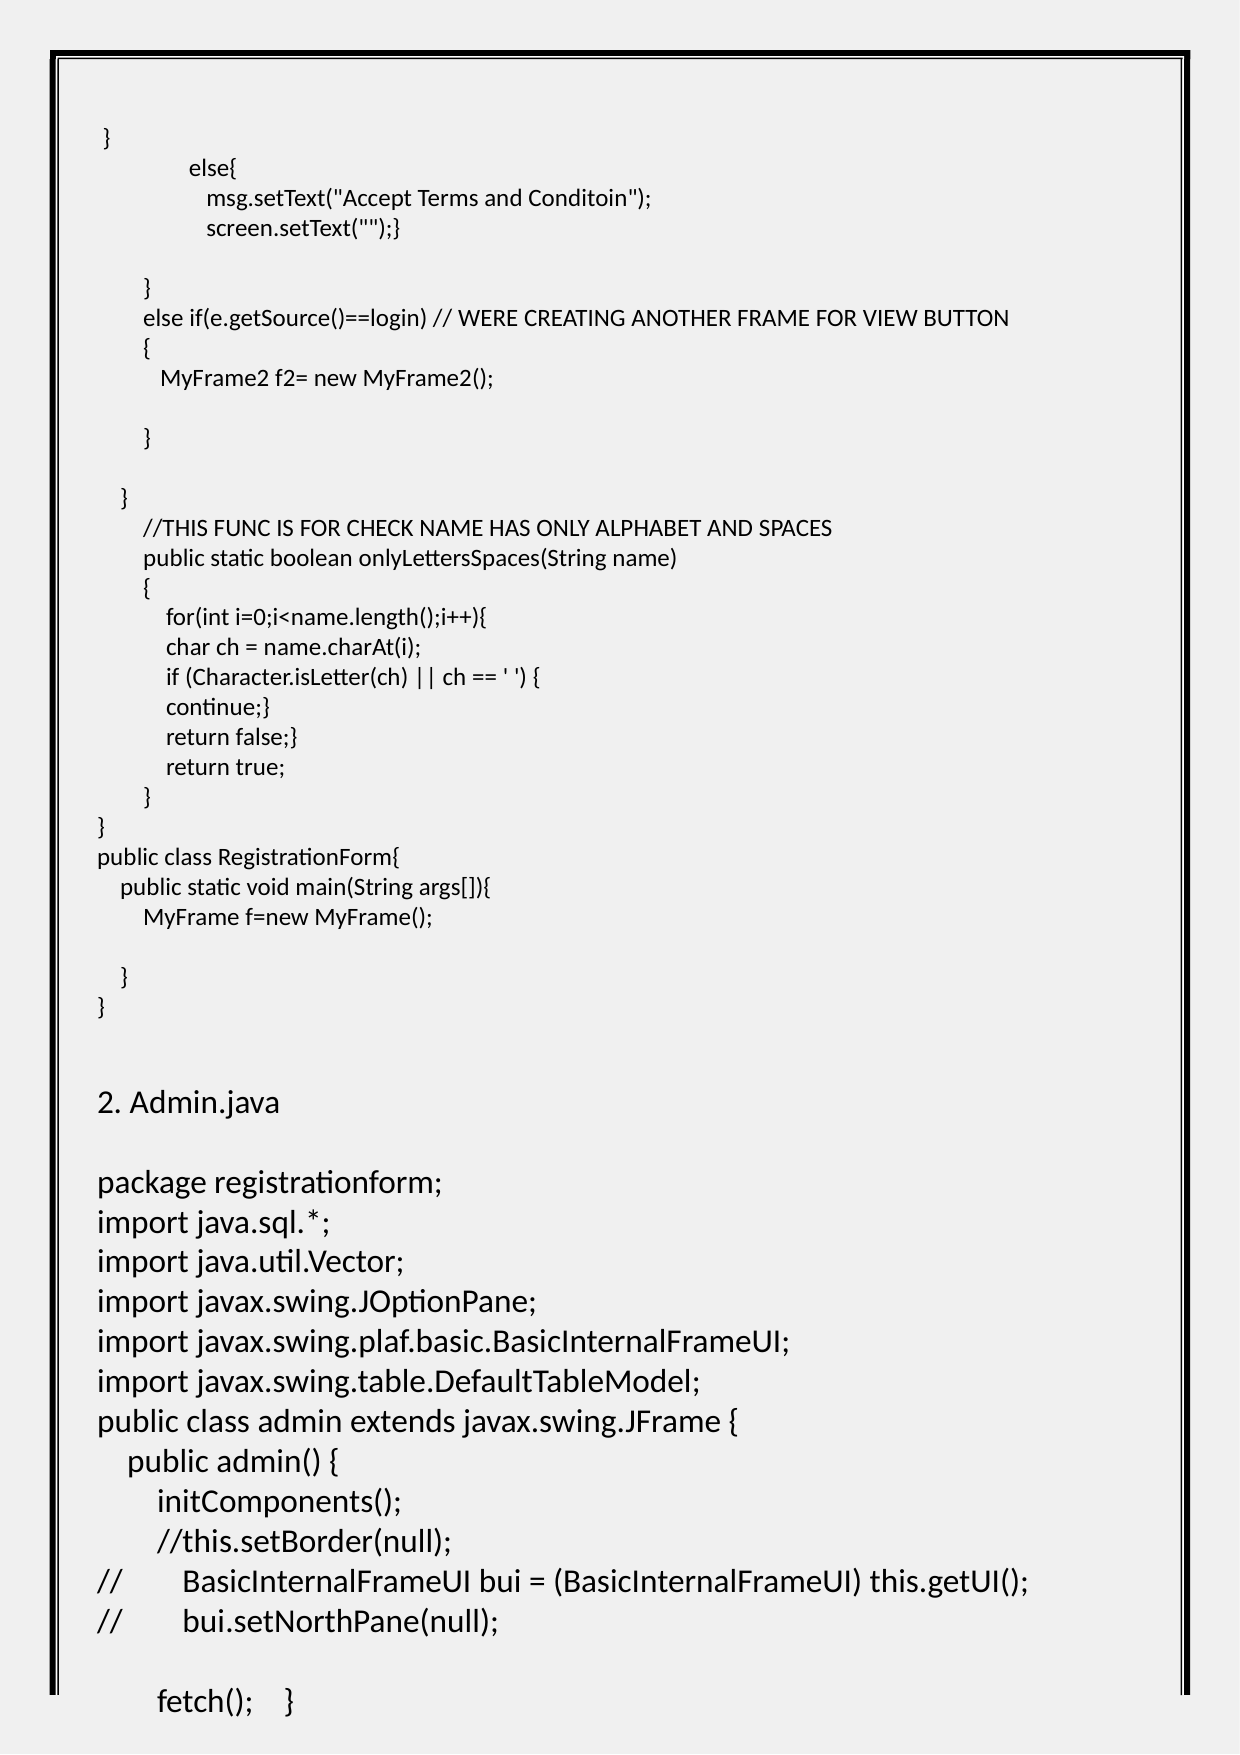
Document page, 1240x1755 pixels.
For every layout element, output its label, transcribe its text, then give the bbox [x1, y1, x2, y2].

text_box } else{ msg.setText("Accept Terms and Conditoin"); screen.setText("");} } else if(e.getSource()==login) // WERE CREATING ANOTHER FRAME FOR VIEW BUTTON { MyFrame2 f2= new MyFrame2(); } } //THIS FUNC IS FOR CHECK NAME HAS ONLY ALPHABET AND SPACES public static boolean onlyLettersSpaces(String name) { for(int i=0;i<name.length();i++){ char ch = name.charAt(i); if (Character.isLetter(ch) || ch == ' ') { continue;} return false;} return true; } } public class RegistrationForm{ public static void main(String args[]){ MyFrame f=new MyFrame(); } } 2. Admin.java package registrationform; import java.sql.*; import java.util.Vector; import javax.swing.JOptionPane; import javax.swing.plaf.basic.BasicInternalFrameUI; import javax.swing.table.DefaultTableModel; public class admin extends javax.swing.JFrame { public admin() { initComponents(); //this.setBorder(null); // BasicInternalFrameUI bui = (BasicInternalFrameUI) this.getUI(); // bui.setNorthPane(null); fetch(); } [82, 114, 1158, 1755]
